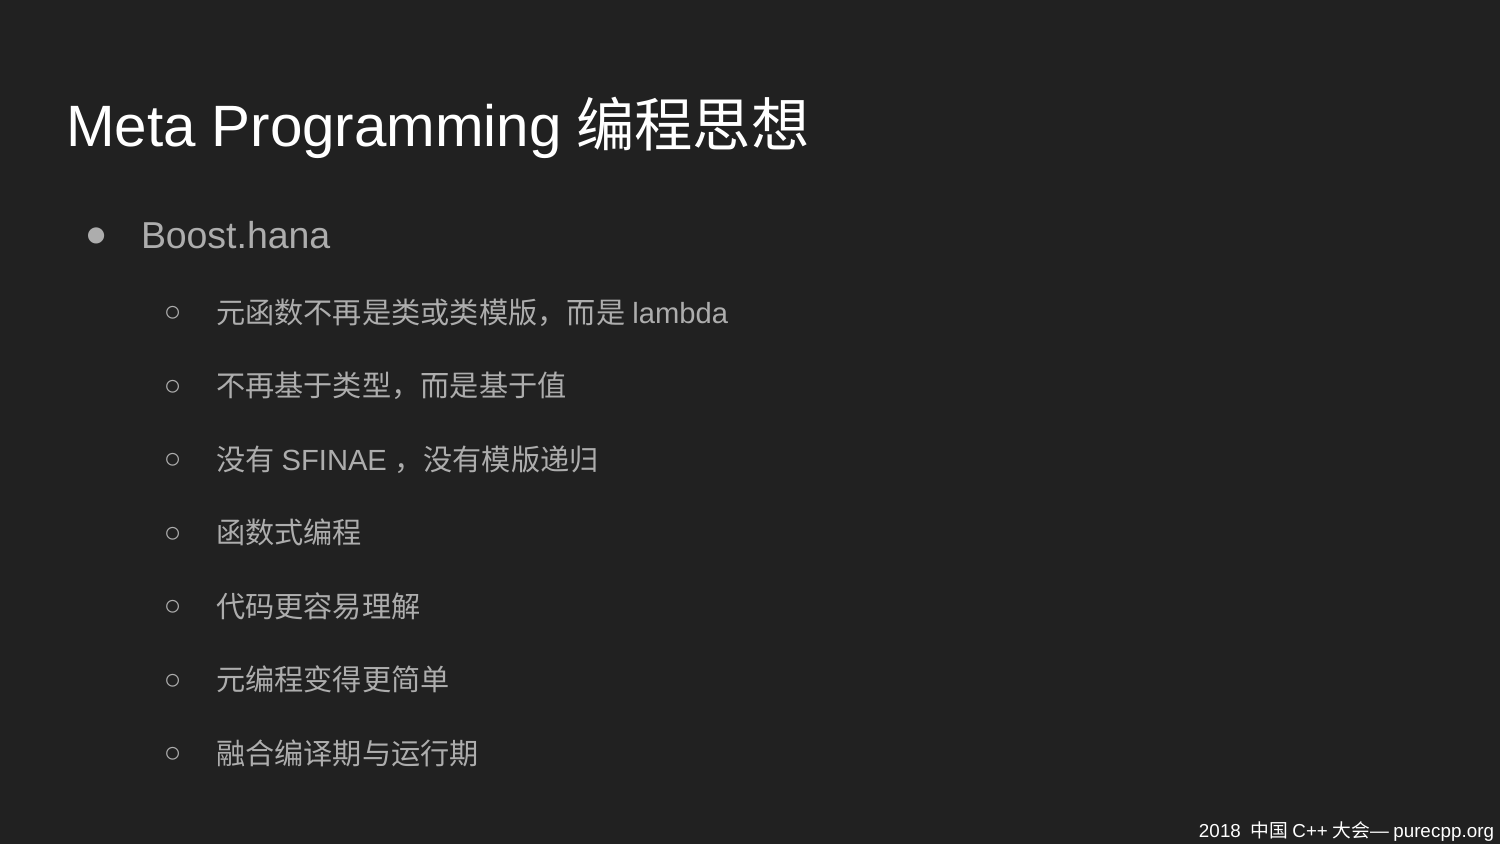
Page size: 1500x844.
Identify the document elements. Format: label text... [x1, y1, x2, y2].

list Boost.hana 元函数不再是类或类模版，而是lambda 不再基于类型，而是基于值 没有SFINAE，没有模版递归 函数式编程 代码更容易理解 元编程变得更简单 融合编译期与运行期 [51, 189, 1449, 750]
title Meta Programming编程思想 [51, 72, 1449, 167]
